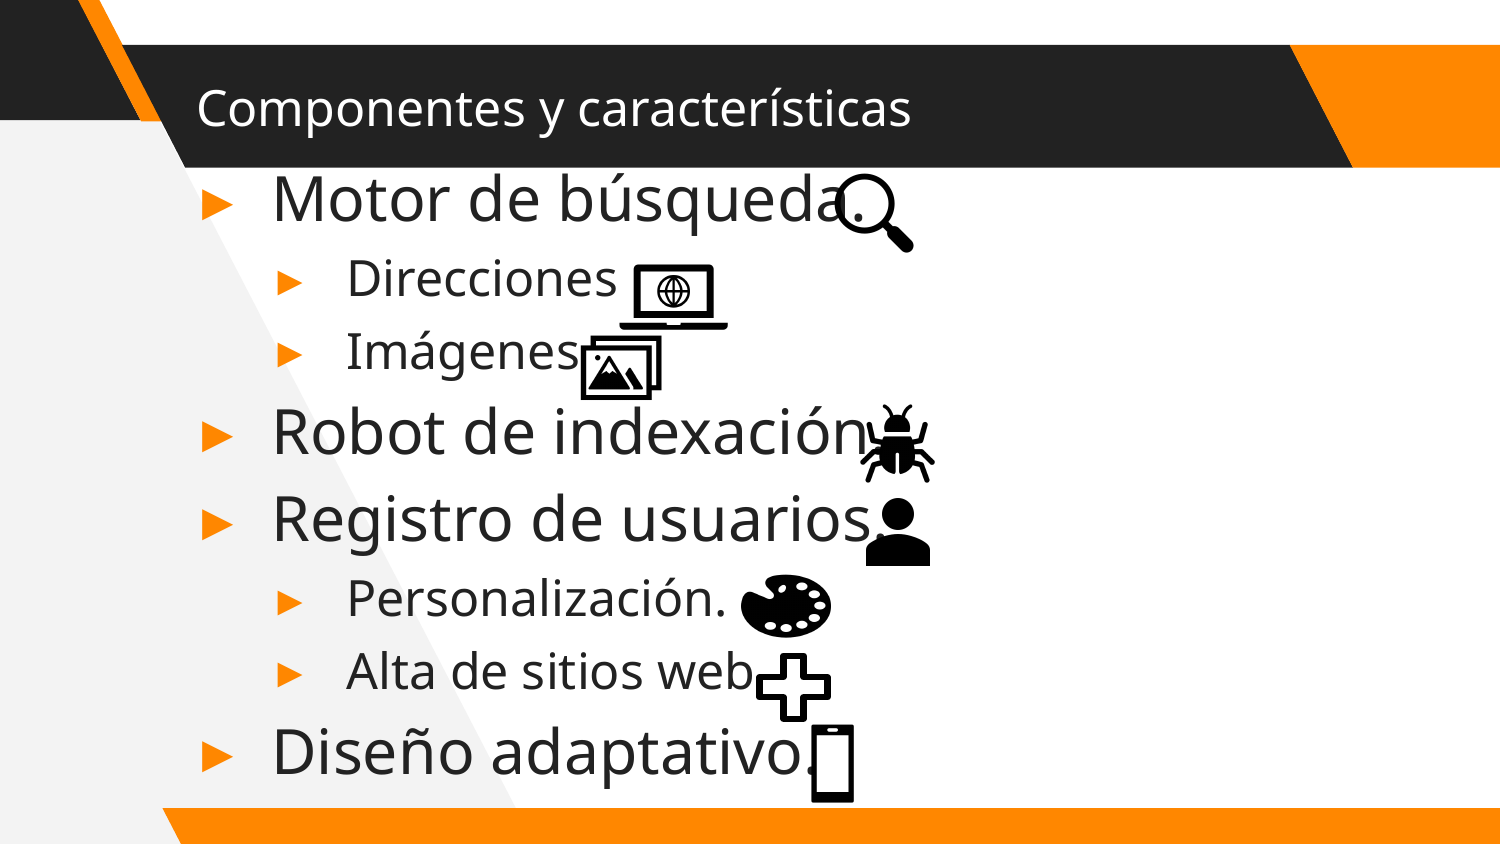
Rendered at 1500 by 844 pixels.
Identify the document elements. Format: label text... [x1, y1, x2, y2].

list Motor de búsqueda. Direcciones Imágenes Robot de indexación. Registro de usuarios. Personalización. Alta de sitios web Diseño adaptativo. [181, 144, 1425, 743]
title Componentes y características [181, 45, 1285, 144]
picture [789, 721, 875, 807]
picture [826, 165, 922, 261]
picture [578, 240, 730, 409]
text_box [757, 668, 830, 721]
picture [849, 401, 946, 580]
picture [732, 552, 841, 660]
